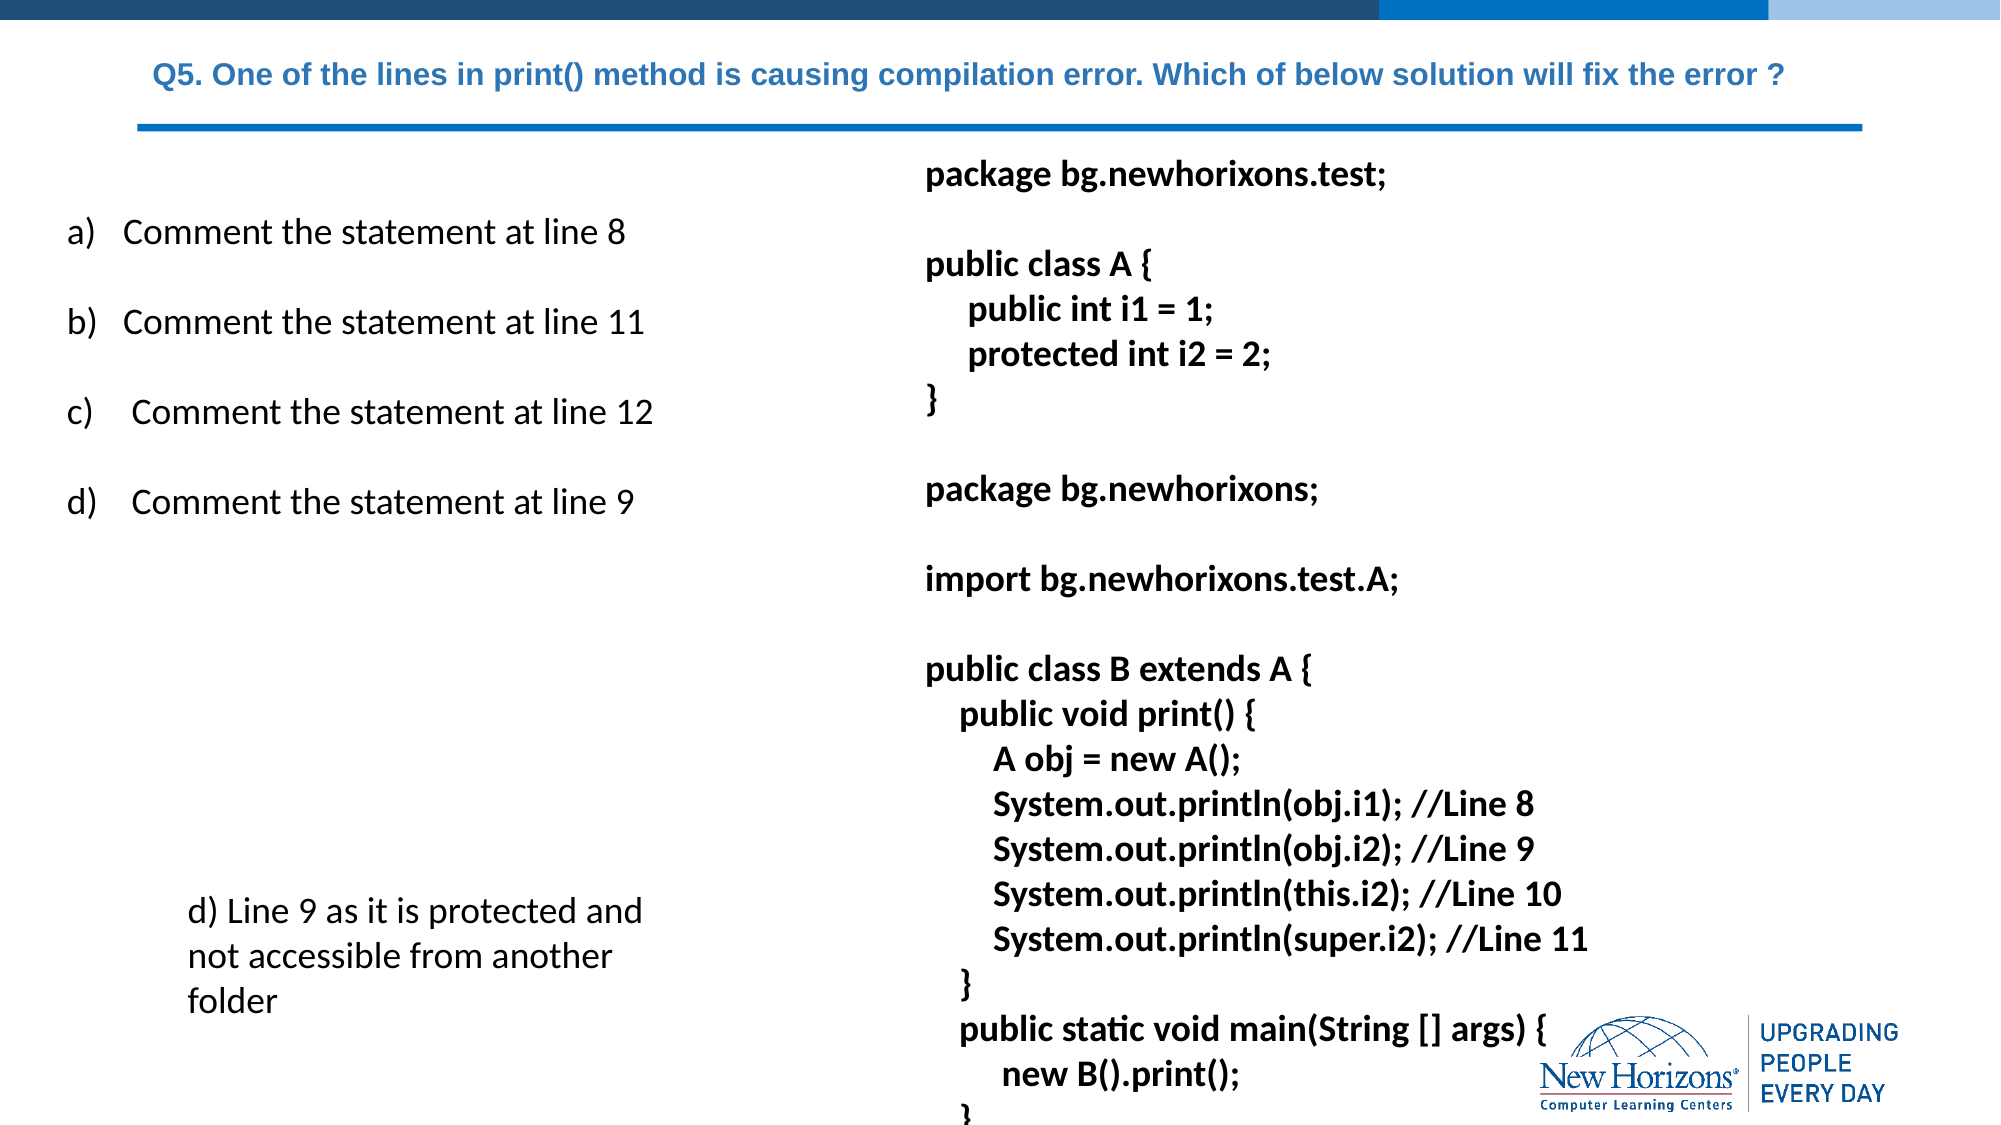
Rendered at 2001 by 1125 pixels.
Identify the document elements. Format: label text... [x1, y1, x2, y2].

text_box Comment the statement at line 8 Comment the statement at line 11 Comment the statement at line 12 Comment the statement at line 9 [52, 199, 848, 575]
text_box package bg.newhorixons.test; public class A { public int i1 = 1; protected int i2 = 2; } package bg.newhorixons; import bg.newhorixons.test.A; public class B extends A { public void print() { A obj = new A(); System.out.println(obj.i1); //Line 8 System.out.println(obj.i2); //Line 9 System.out.println(this.i2); //Line 10 System.out.println(super.i2); //Line 11 } public static void main(String [] args) { new B().print(); } } [910, 141, 1917, 1125]
title Q5. One of the lines in print() method is causing compilation error. Which of below solution will fix the error ? [137, 36, 1863, 115]
text_box d) Line 9 as it is protected and not accessible from another folder [172, 879, 703, 1074]
